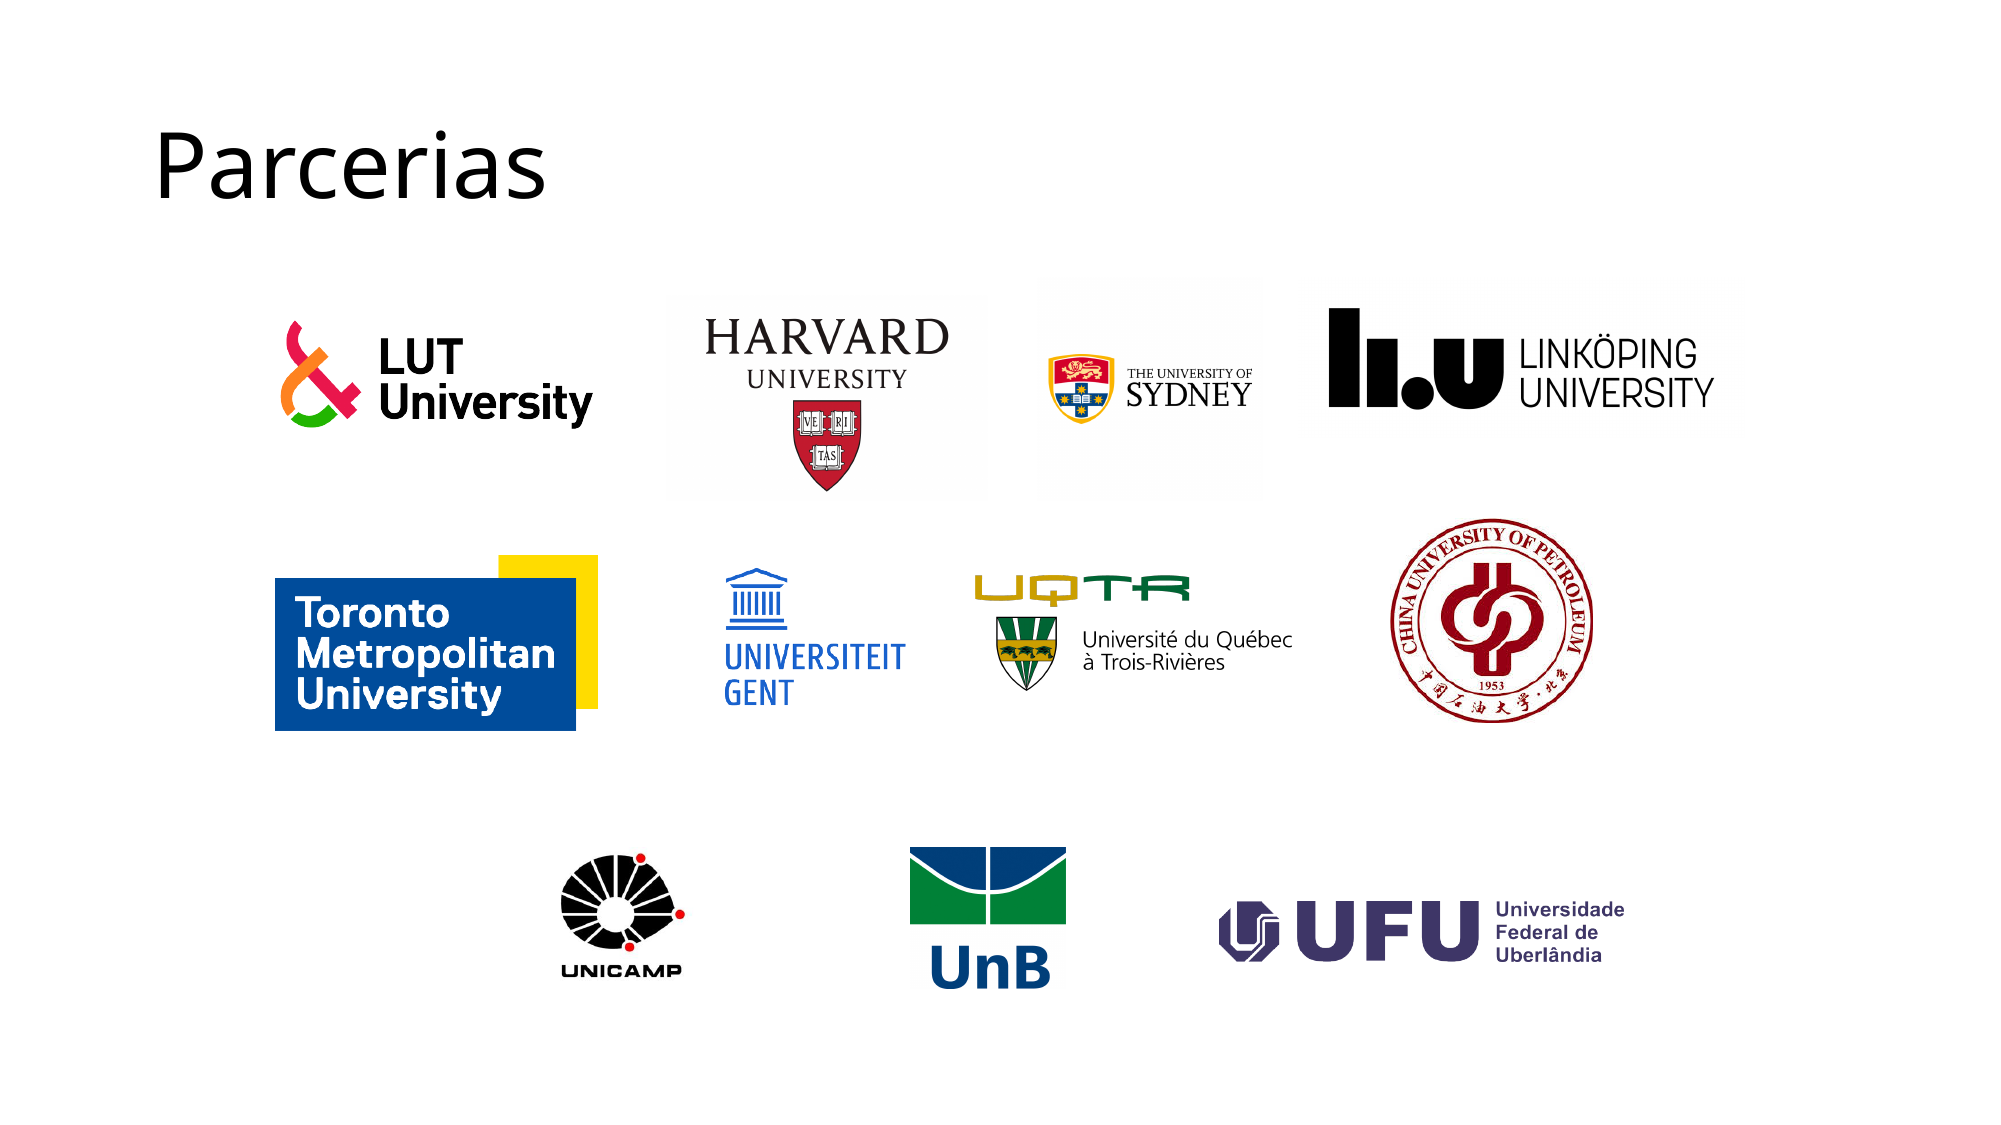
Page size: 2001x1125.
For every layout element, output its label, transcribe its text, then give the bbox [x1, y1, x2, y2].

picture [1298, 277, 1745, 438]
picture [910, 847, 1066, 989]
picture [275, 555, 598, 731]
picture [1390, 518, 1593, 723]
picture [1219, 901, 1624, 962]
picture [482, 847, 757, 987]
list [255, 294, 618, 454]
picture [1037, 277, 1263, 501]
title Parcerias [137, 59, 1863, 278]
picture [666, 295, 988, 501]
picture [975, 575, 1292, 691]
picture [677, 518, 950, 762]
